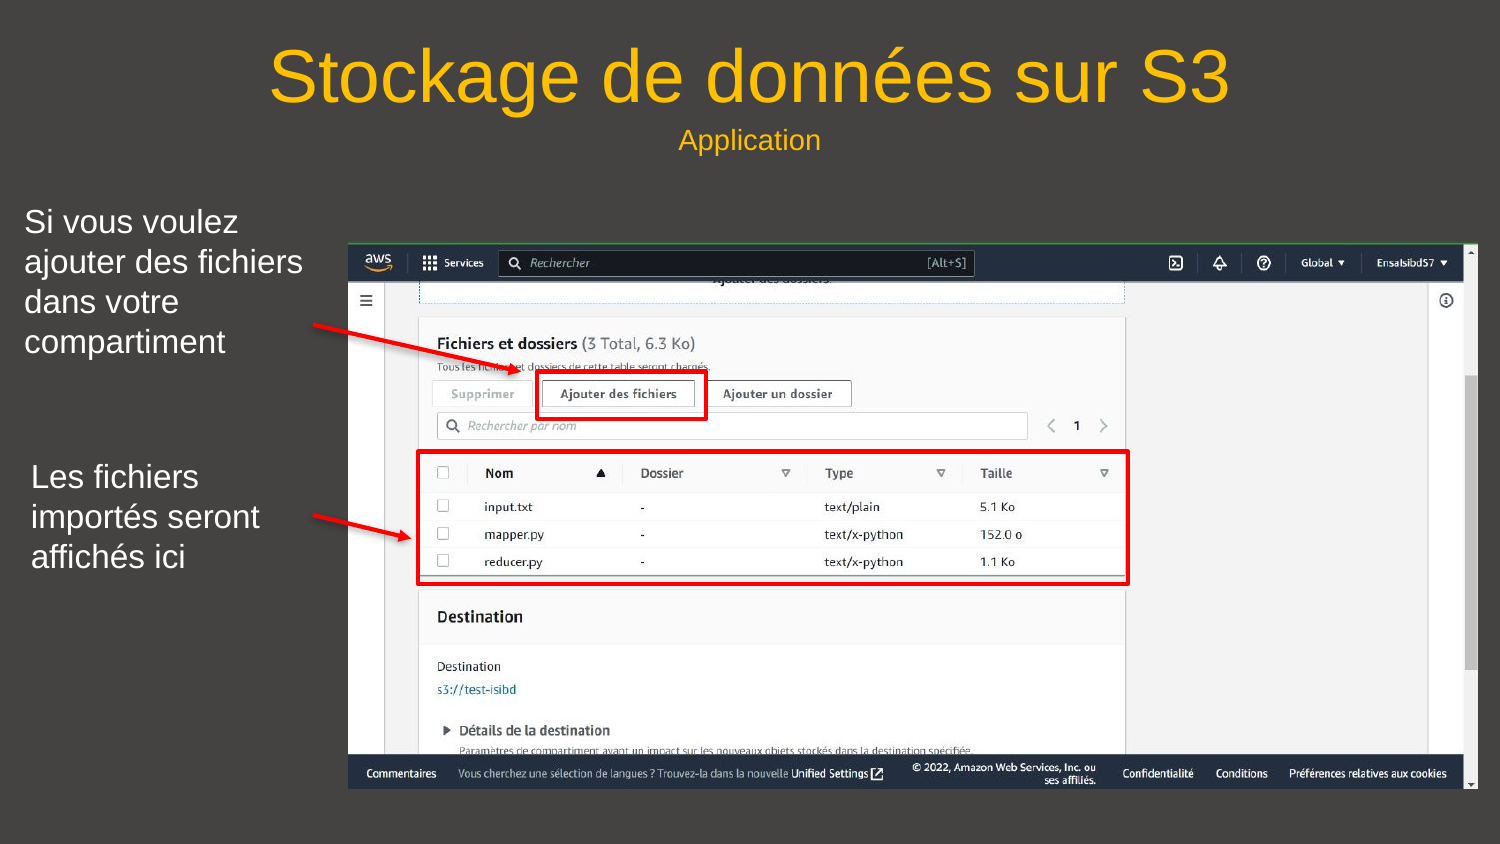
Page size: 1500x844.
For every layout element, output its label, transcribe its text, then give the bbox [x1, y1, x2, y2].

list Application [0, 114, 1500, 162]
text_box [312, 514, 412, 539]
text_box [312, 324, 522, 372]
picture [348, 241, 1478, 789]
list Stockage de données sur S3 [0, 25, 1500, 114]
text_box Si vous voulez ajouter des fichiers dans votre compartiment [9, 192, 335, 368]
text_box Les fichiers importés seront affichés ici [16, 447, 307, 583]
